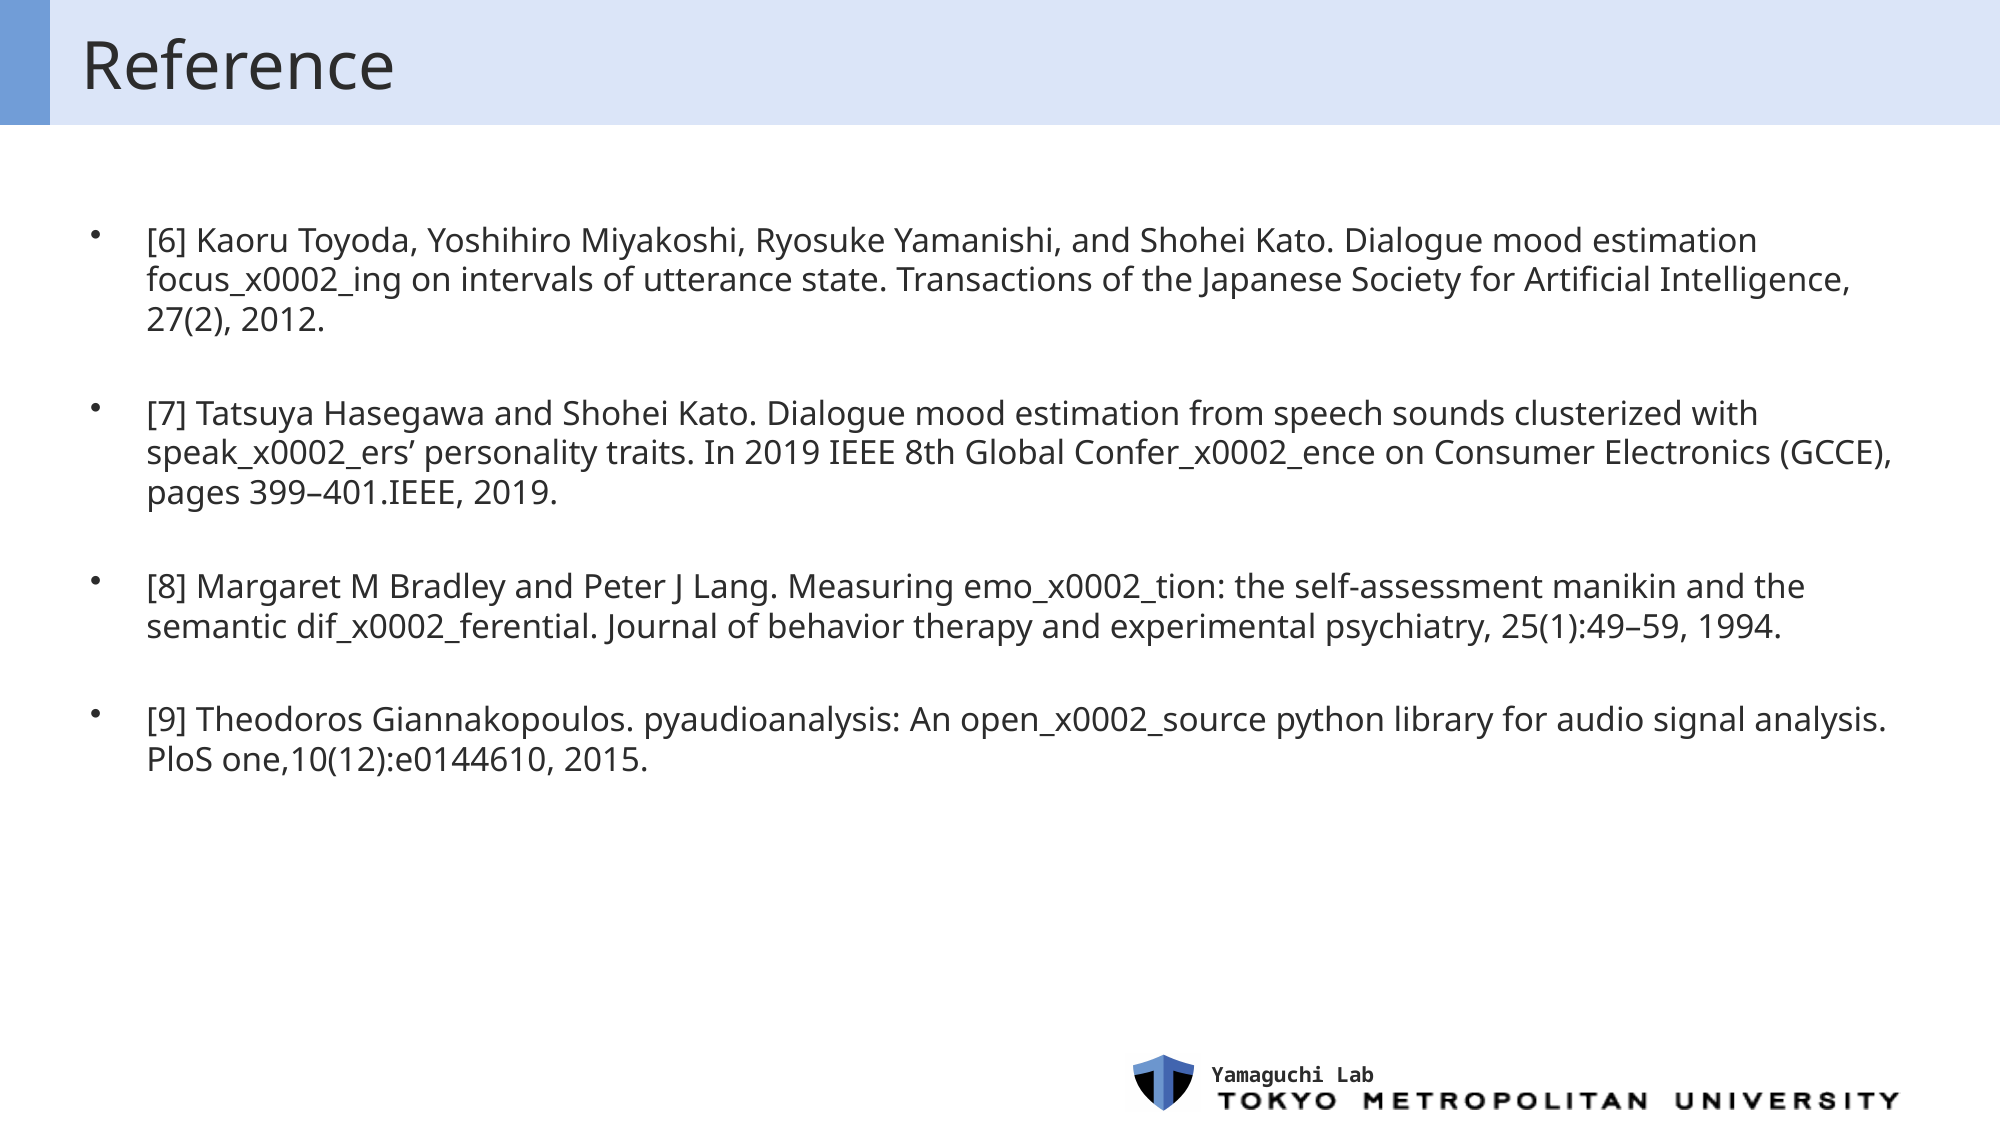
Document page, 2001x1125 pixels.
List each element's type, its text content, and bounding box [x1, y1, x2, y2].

title Reference [66, 0, 2000, 125]
list [6] Kaoru Toyoda, Yoshihiro Miyakoshi, Ryosuke Yamanishi, and Shohei Kato. Dialogue mood estimation focus_x0002_ing on intervals of utterance state. Transactions of the Japanese Society for Artificial Intelligence, 27(2), 2012. [7] Tatsuya Hasegawa and Shohei Kato. Dialogue mood estimation from speech sounds clusterized with speak_x0002_ers’ personality traits. In 2019 IEEE 8th Global Confer_x0002_ence on Consumer Electronics (GCCE), pages 399–401.IEEE, 2019. [8] Margaret M Bradley and Peter J Lang. Measuring emo_x0002_tion: the self-assessment manikin and the semantic dif_x0002_ferential. Journal of behavior therapy and experimental psychiatry, 25(1):49–59, 1994. [9] Theodoros Giannakopoulos. pyaudioanalysis: An open_x0002_source python library for audio signal analysis. PloS one,10(12):e0144610, 2015. [75, 211, 1925, 943]
slide_number [1820, 1067, 1987, 1105]
picture [1217, 1091, 1901, 1110]
picture [1125, 1053, 1201, 1112]
